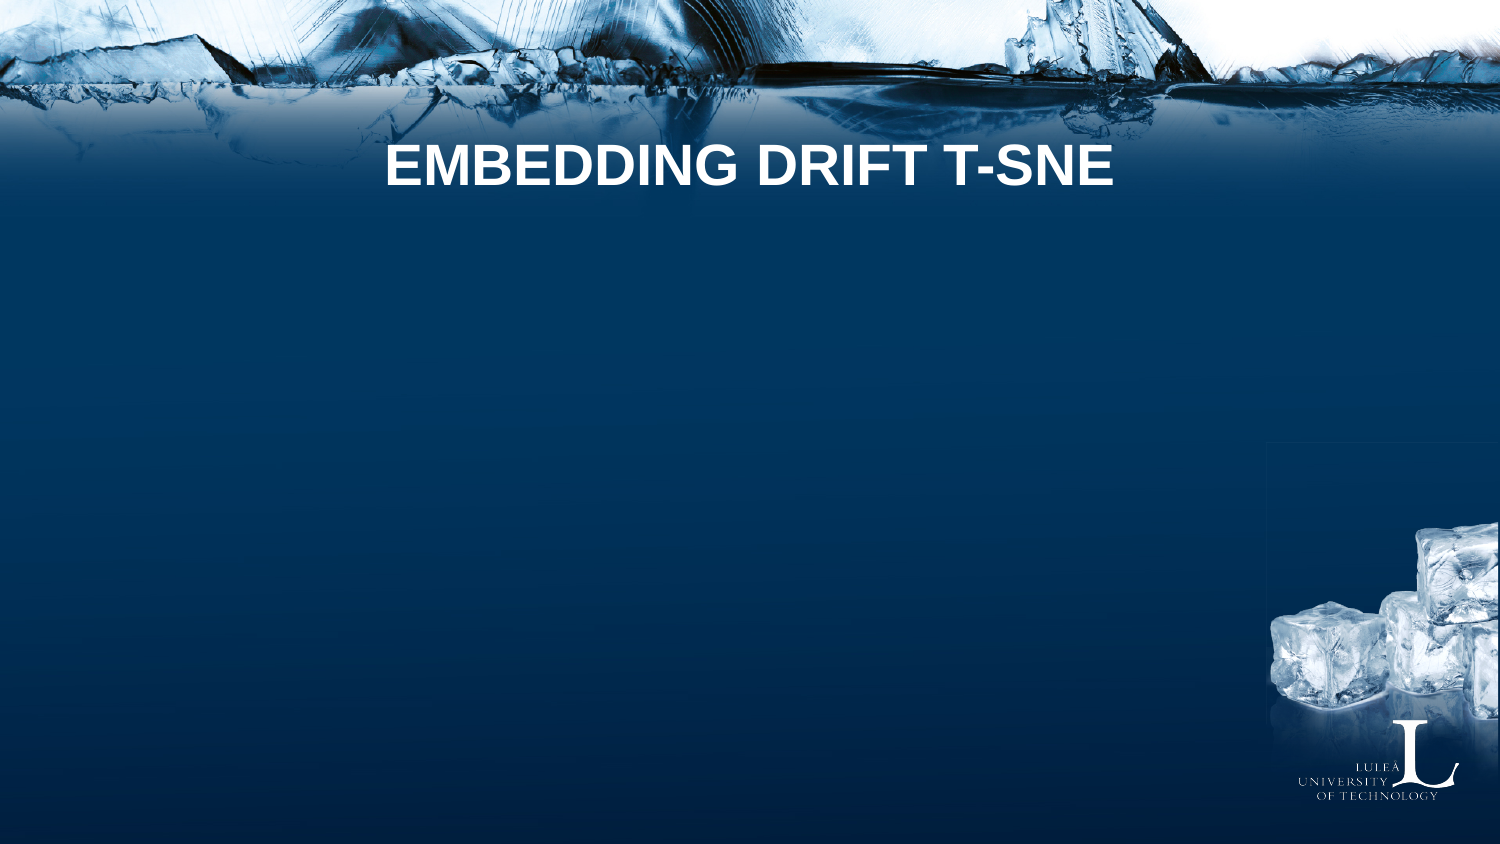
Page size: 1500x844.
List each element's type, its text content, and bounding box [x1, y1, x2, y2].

title EMBEDDING DRIFT t-sne [75, 102, 1425, 222]
picture [0, 0, 1500, 844]
